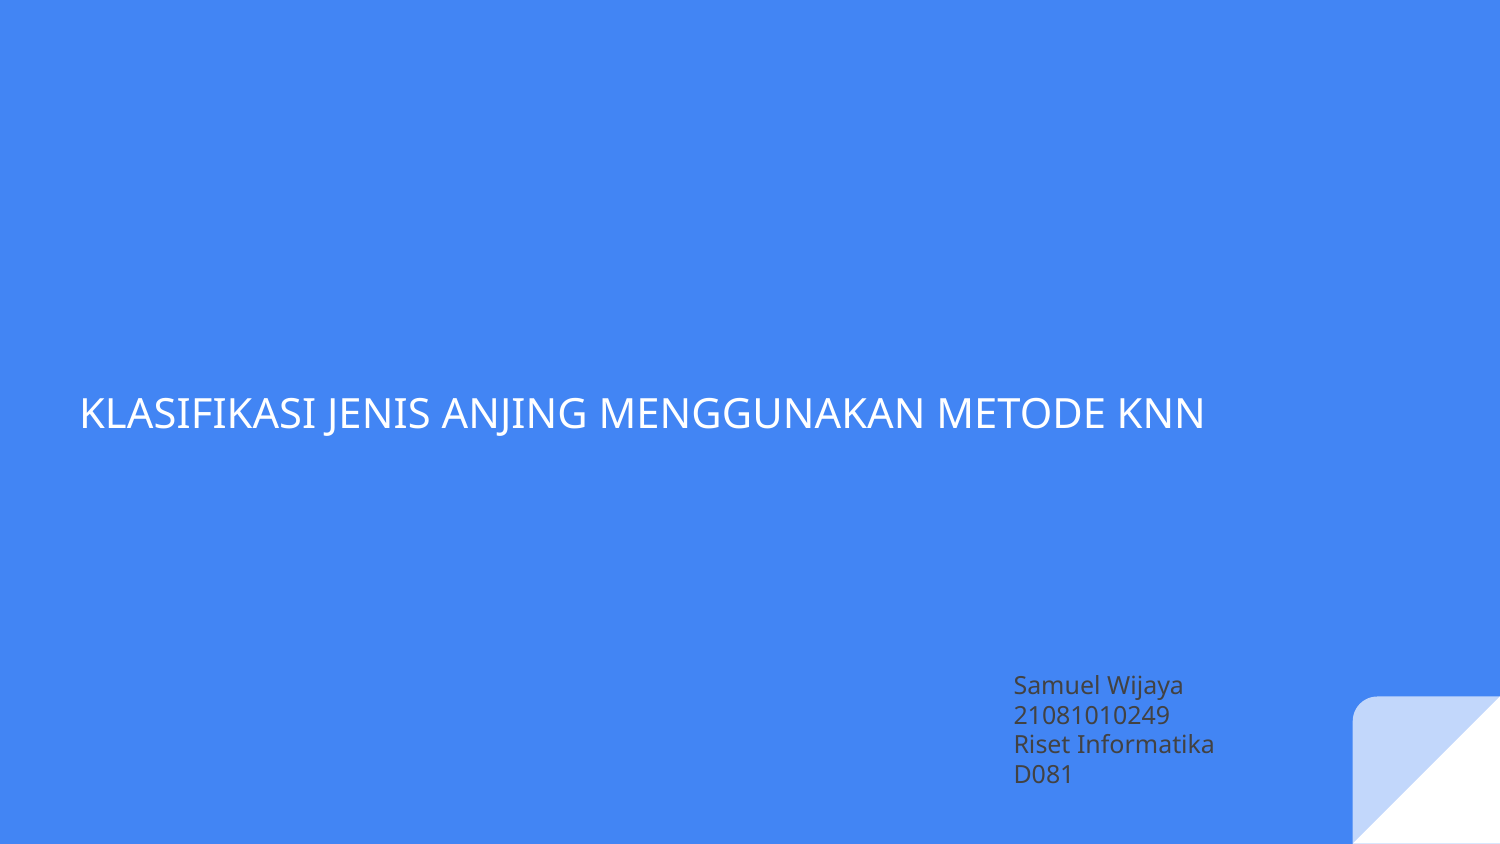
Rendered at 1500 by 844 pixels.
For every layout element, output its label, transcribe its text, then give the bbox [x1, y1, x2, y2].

subtitle Samuel Wijaya 21081010249 Riset Informatika D081 [998, 654, 1291, 781]
title KLASIFIKASI JENIS ANJING MENGGUNAKAN METODE KNN [64, 159, 1413, 452]
